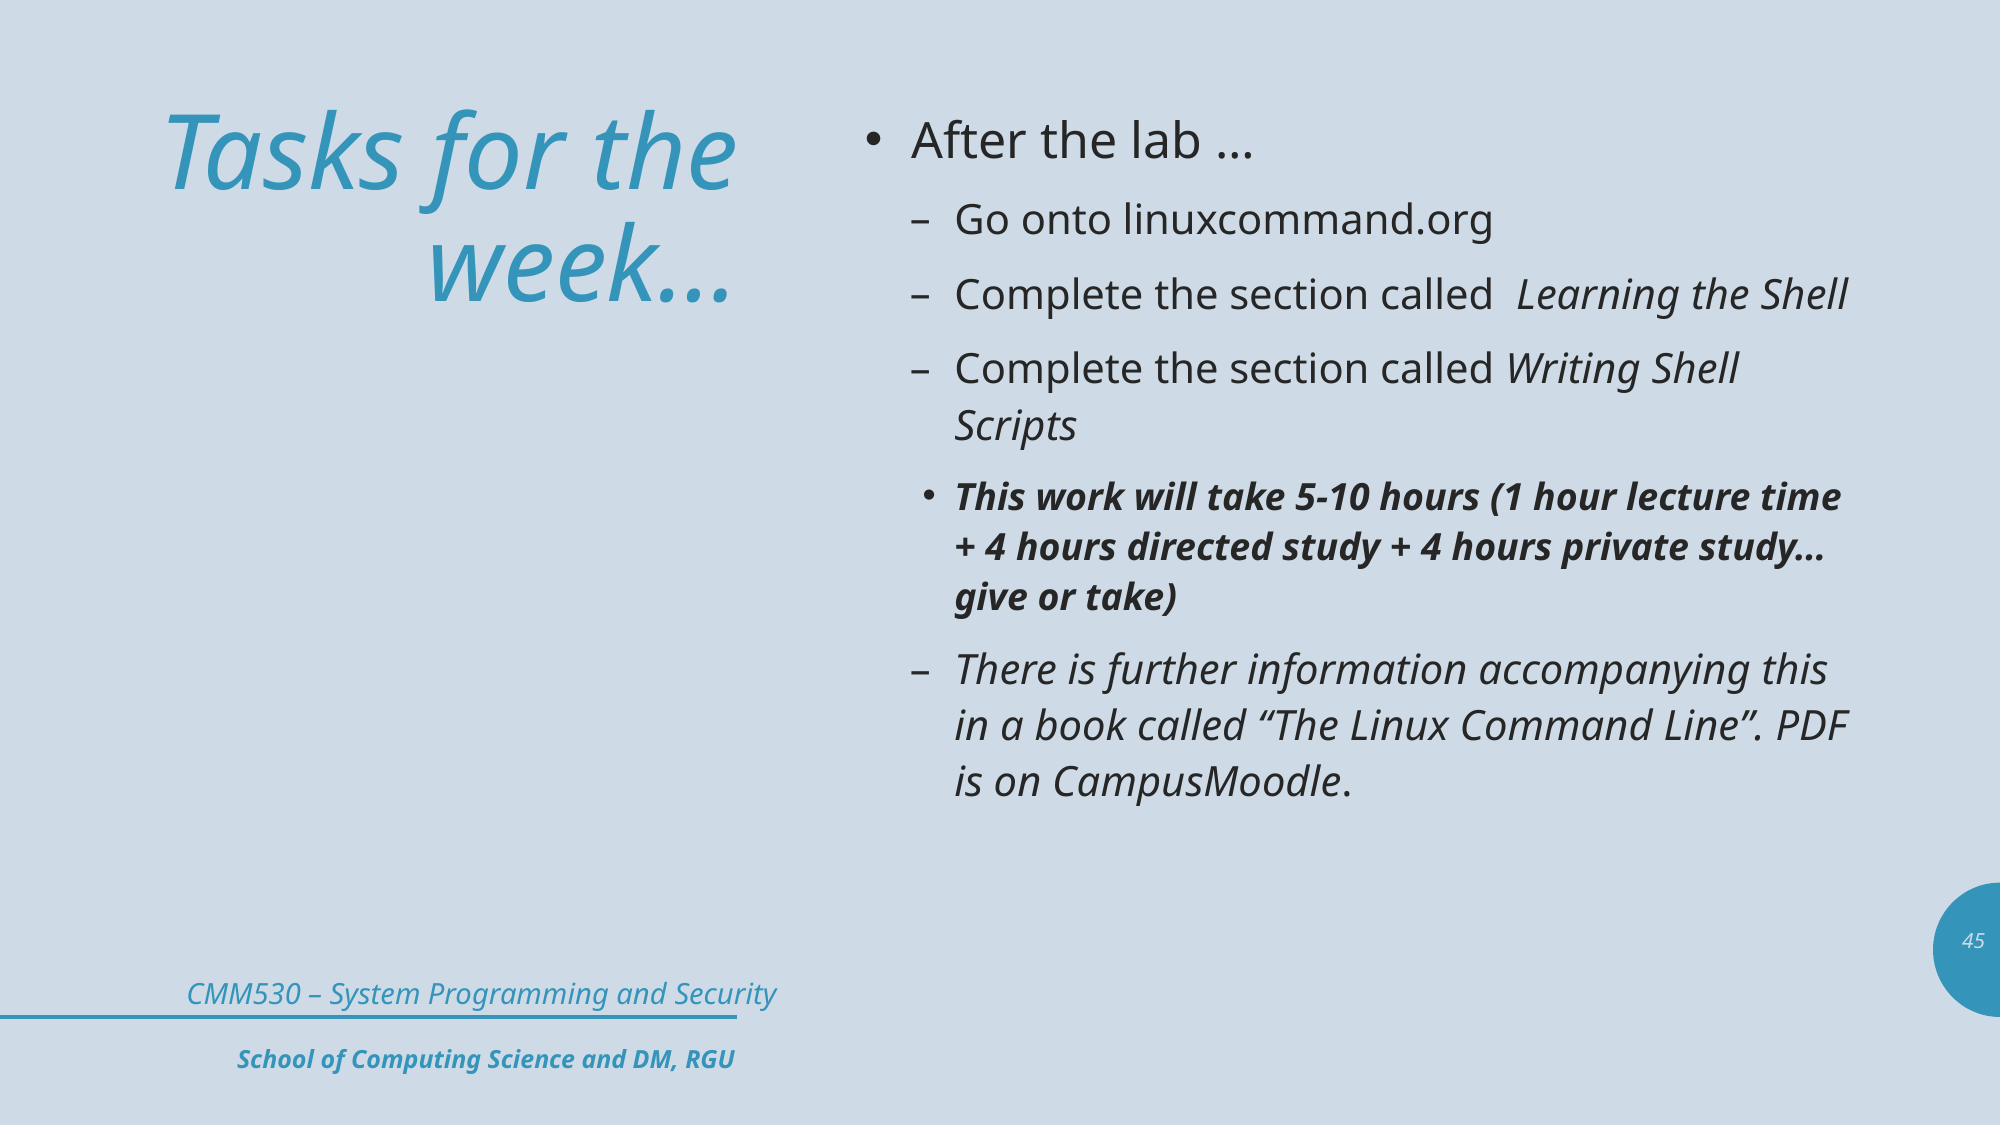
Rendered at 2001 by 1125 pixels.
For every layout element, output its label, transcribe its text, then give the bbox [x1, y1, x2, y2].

slide_number 45 [1933, 904, 2000, 980]
list After the lab … Go onto linuxcommand.org Complete the section called Learning the Shell Complete the section called Writing Shell Scripts This work will take 5-10 hours (1 hour lecture time + 4 hours directed study + 4 hours private study…give or take) There is further information accompanying this in a book called “The Linux Command Line”. PDF is on CampusMoodle. [849, 93, 1875, 1022]
title Tasks for the week… [125, 91, 754, 905]
